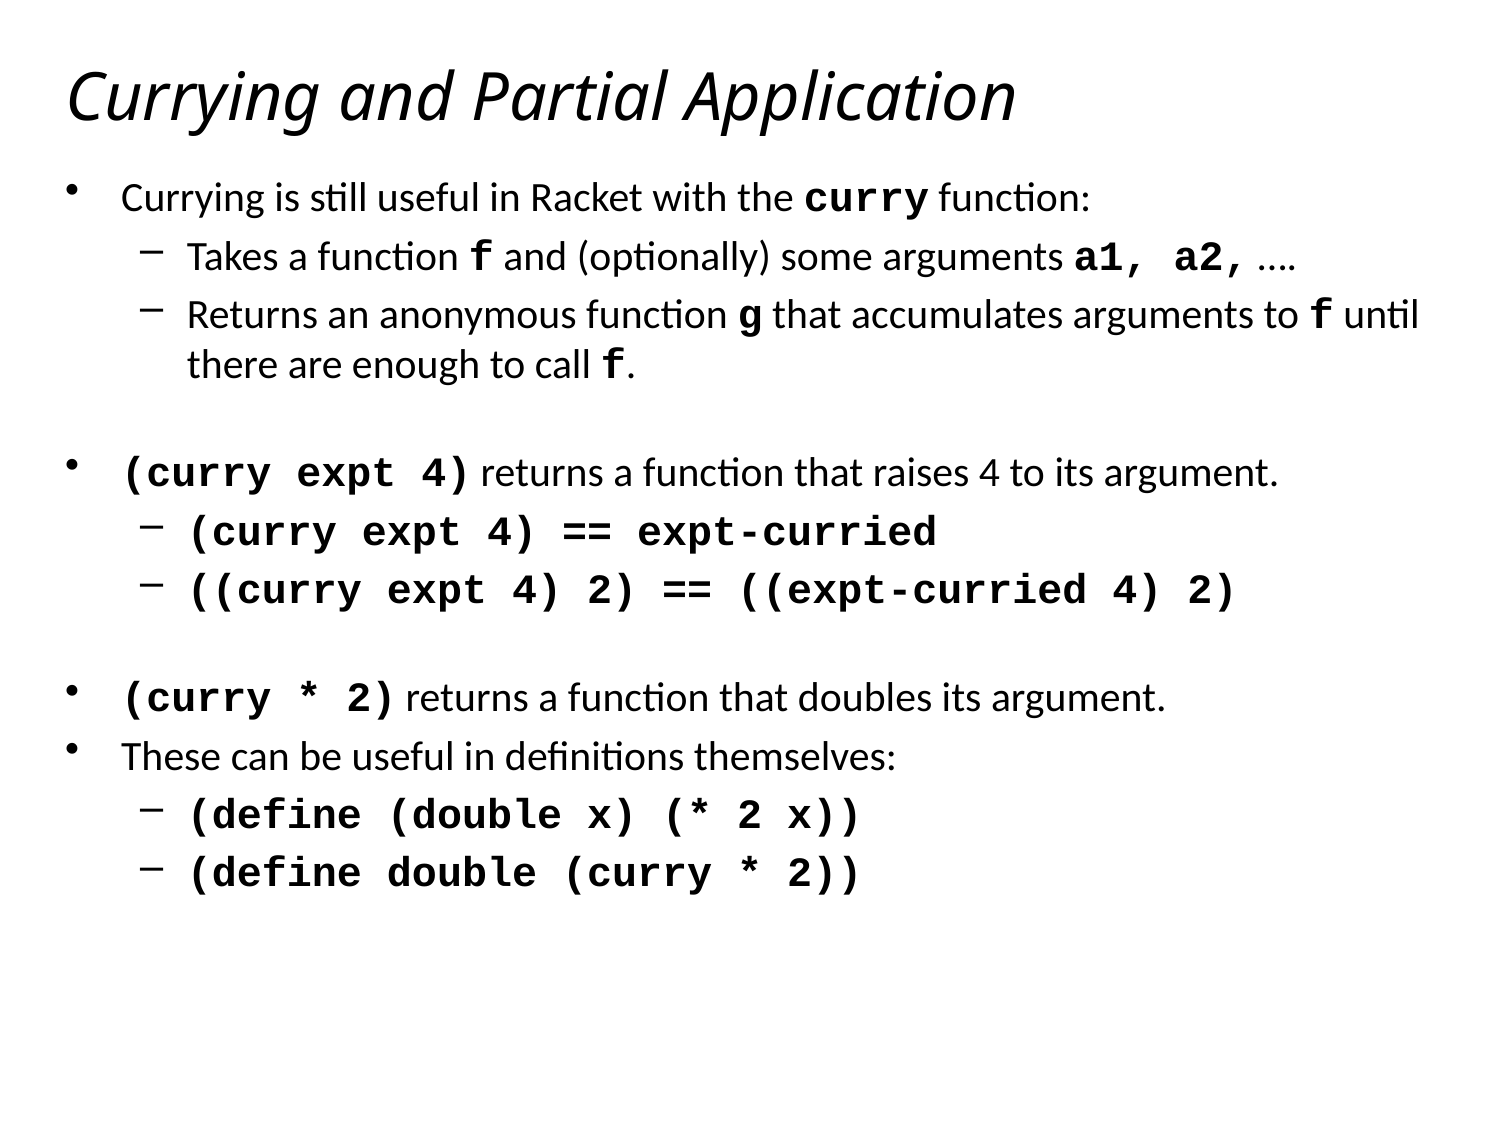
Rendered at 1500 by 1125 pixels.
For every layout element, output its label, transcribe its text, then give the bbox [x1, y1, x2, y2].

list Currying is still useful in Racket with the curry function: Takes a function f and (optionally) some arguments a1, a2, …. Returns an anonymous function g that accumulates arguments to f until there are enough to call f. (curry expt 4) returns a function that raises 4 to its argument. (curry expt 4) == expt-curried ((curry expt 4) 2) == ((expt-curried 4) 2) (curry * 2) returns a function that doubles its argument. These can be useful in definitions themselves: (define (double x) (* 2 x)) (define double (curry * 2)) [49, 162, 1451, 1001]
title Currying and Partial Application [49, 49, 1451, 138]
